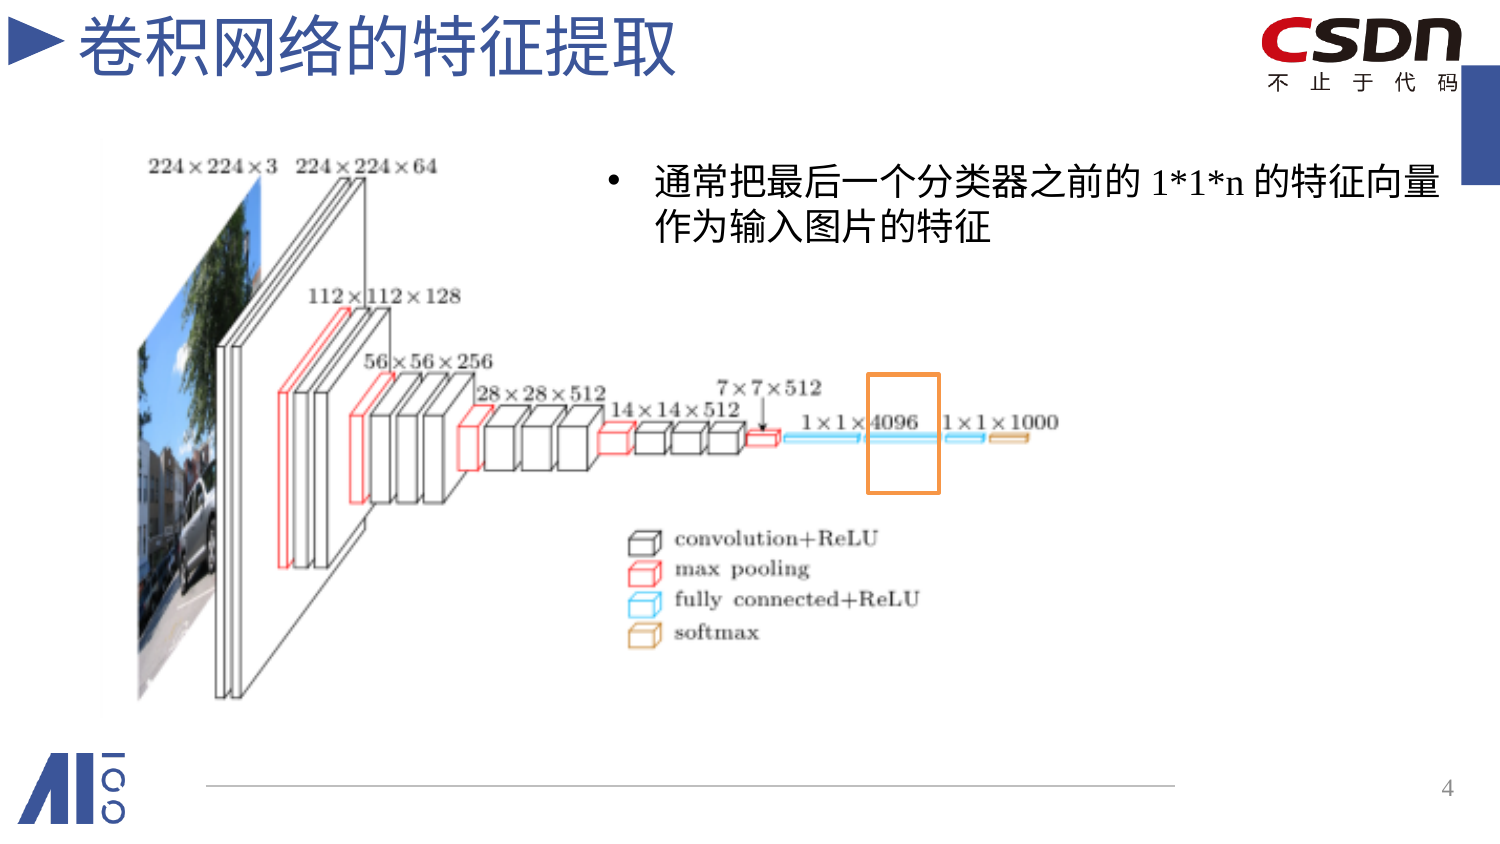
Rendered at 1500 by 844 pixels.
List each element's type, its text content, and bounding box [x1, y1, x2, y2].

text_box 通常把最后一个分类器之前的1*1*n的特征向量 作为输入图片的特征 [1091, 150, 1456, 255]
picture [100, 138, 1087, 718]
picture [1428, 16, 1462, 92]
picture [17, 753, 125, 824]
title 卷积网络的特征提取 [77, 0, 1428, 92]
